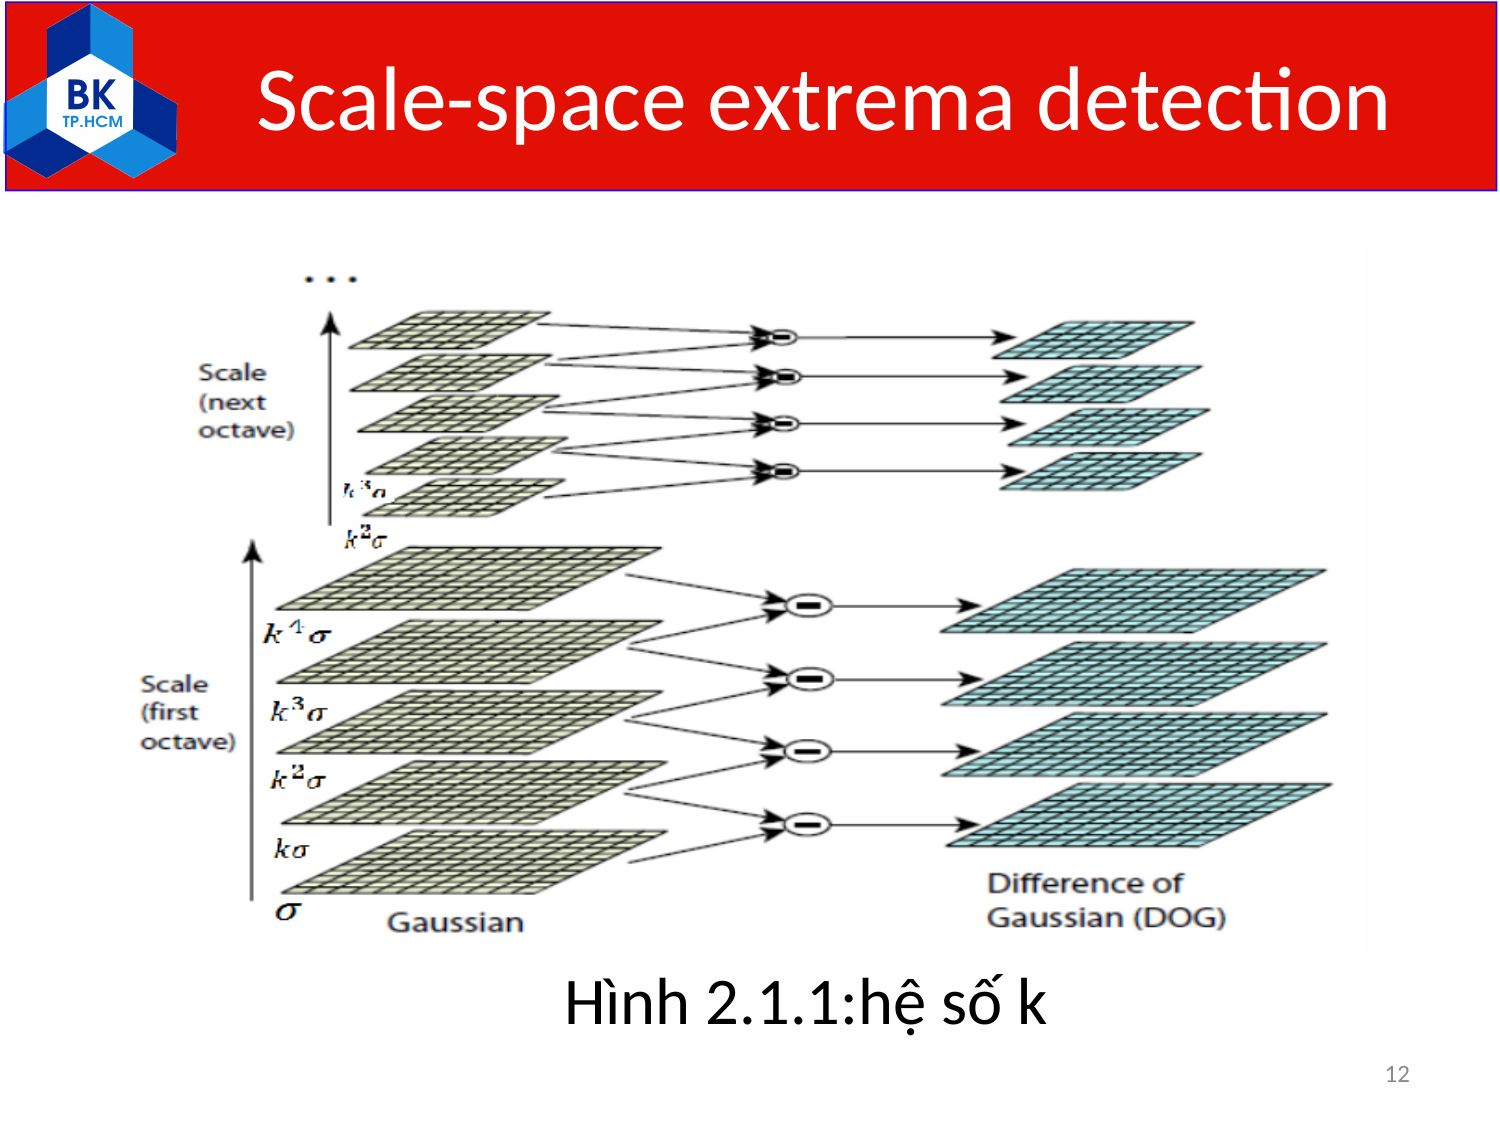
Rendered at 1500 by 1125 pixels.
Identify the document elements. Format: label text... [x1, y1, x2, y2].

title Scale-space extrema detection [174, 0, 1475, 188]
picture [0, 0, 1500, 1125]
list Hình 2.1.1:hệ số k [287, 959, 1325, 1080]
slide_number 12 [1074, 1042, 1425, 1103]
